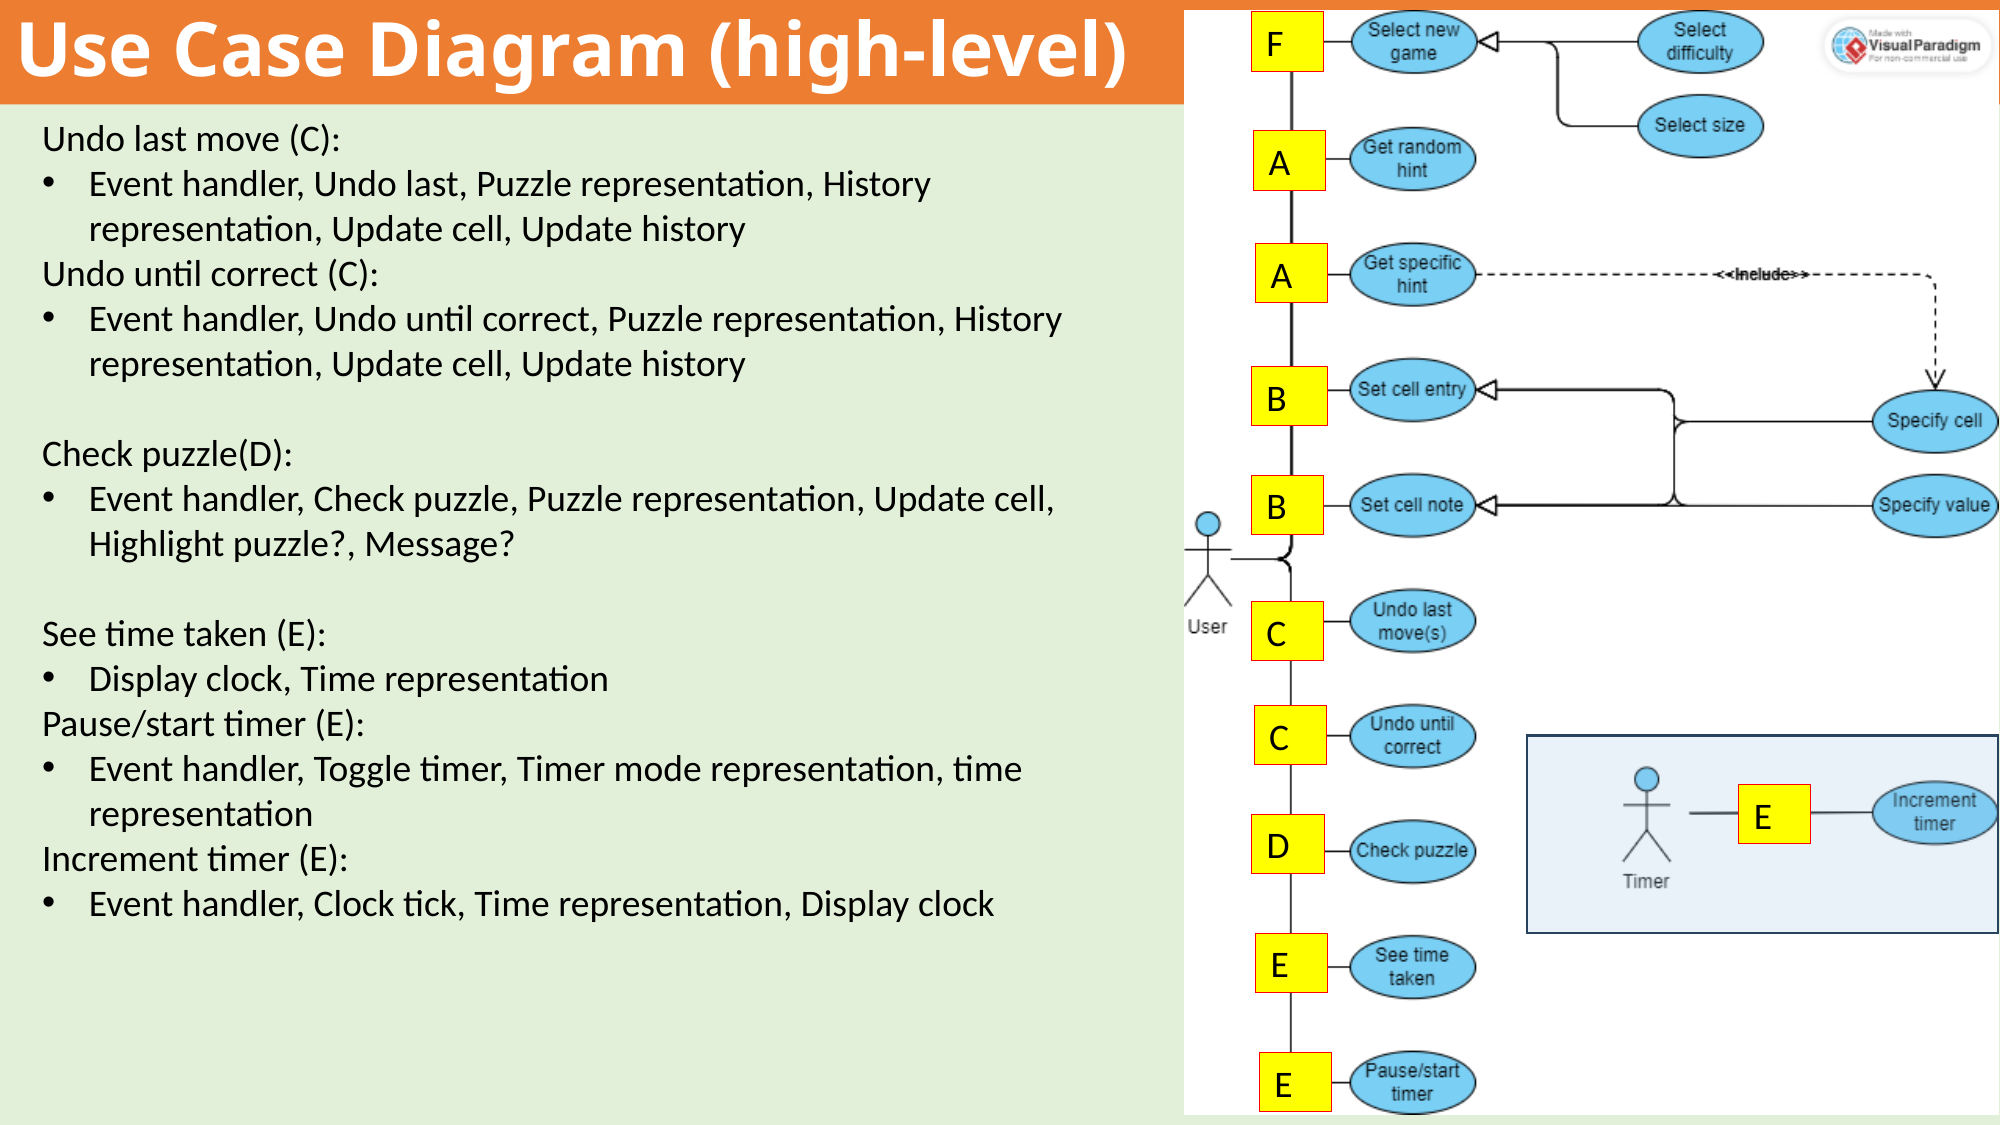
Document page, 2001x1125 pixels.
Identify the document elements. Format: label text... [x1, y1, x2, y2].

slide_number 9 [1550, 1065, 2000, 1125]
text_box Undo last move (C): Event handler, Undo last, Puzzle representation, History representation, Update cell, Update history Undo until correct (C): Event handler, Undo until correct, Puzzle representation, History representation, Update cell, Update history Check puzzle(D): Event handler, Check puzzle, Puzzle representation, Update cell, Highlight puzzle?, Message? See time taken (E): Display clock, Time representation Pause/start timer (E): Event handler, Toggle timer, Timer mode representation, time representation Increment timer (E): Event handler, Clock tick, Time representation, Display clock [27, 106, 1162, 932]
title Use Case Diagram (high-level) [0, 0, 2000, 105]
picture [1184, 10, 1999, 1115]
